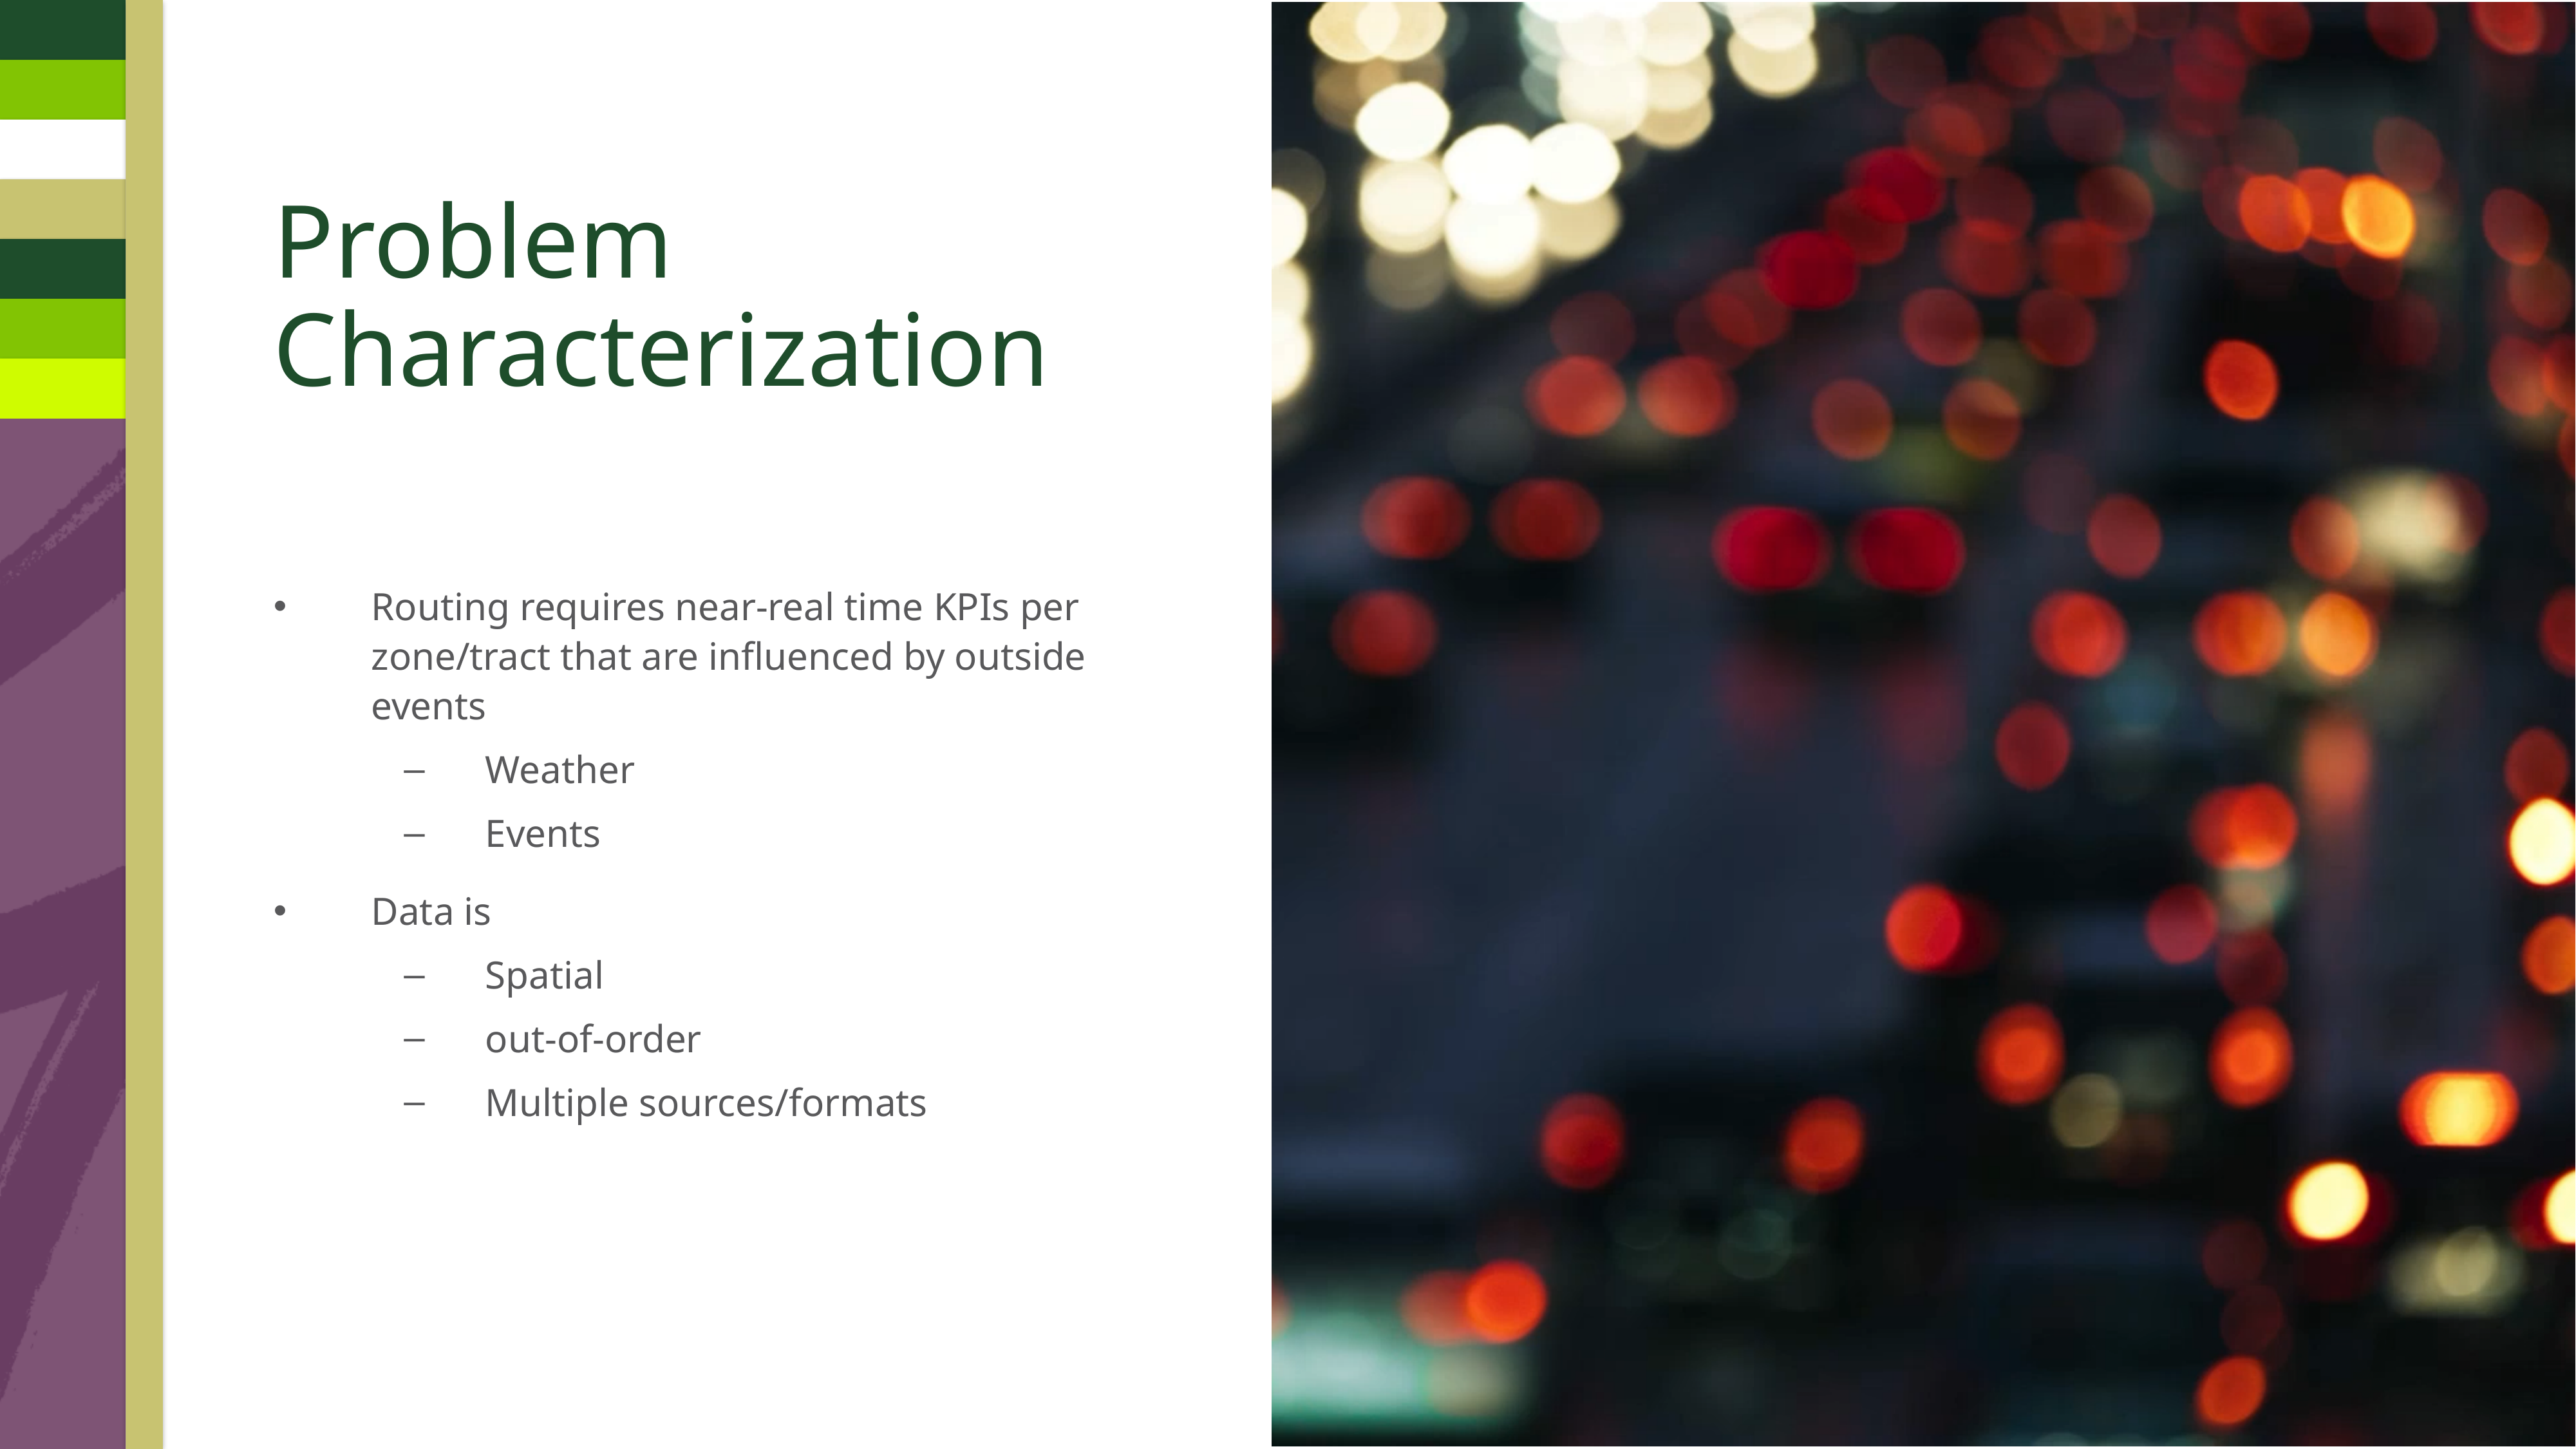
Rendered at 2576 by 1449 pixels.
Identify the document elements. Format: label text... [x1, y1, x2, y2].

title Problem Characterization [263, 181, 1170, 487]
list Routing requires near-real time KPIs per zone/tract that are influenced by outside events Weather Events Data is Spatial out-of-order Multiple sources/formats [263, 569, 1170, 1159]
picture [0, 419, 126, 1449]
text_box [1271, 1, 2576, 1447]
